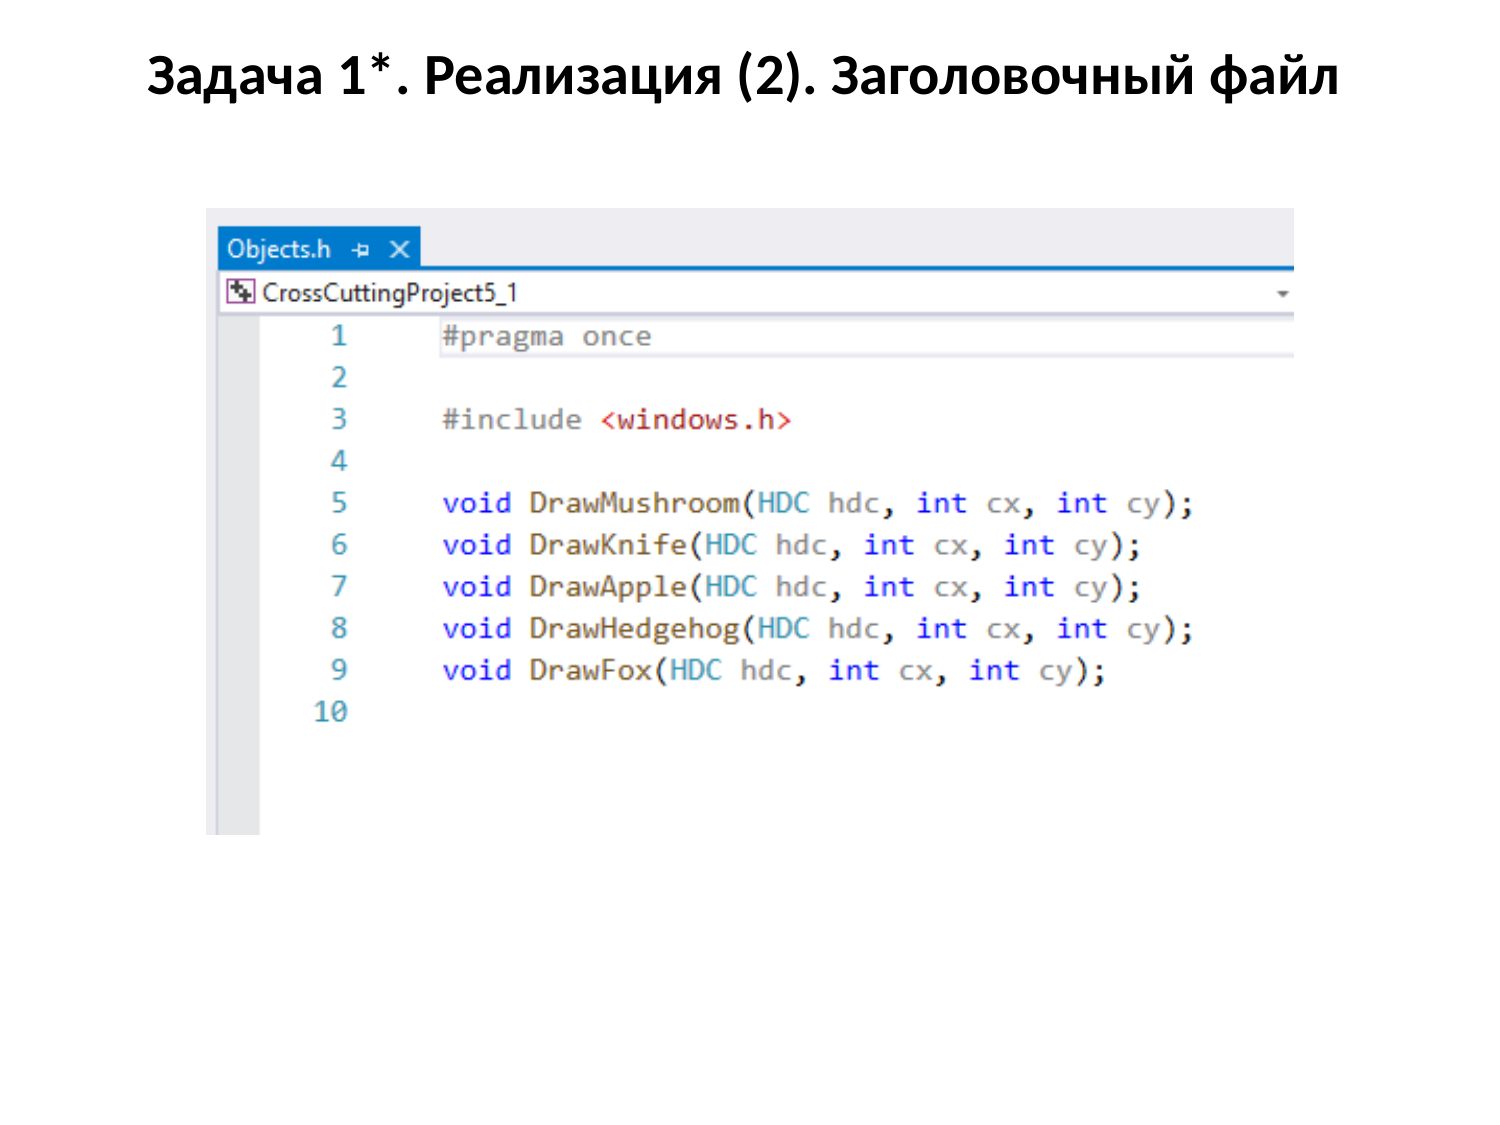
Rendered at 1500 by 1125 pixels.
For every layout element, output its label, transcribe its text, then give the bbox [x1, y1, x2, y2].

picture [206, 207, 1294, 835]
title Задача 1*. Реализация (2). Заголовочный файл [29, 19, 1459, 124]
